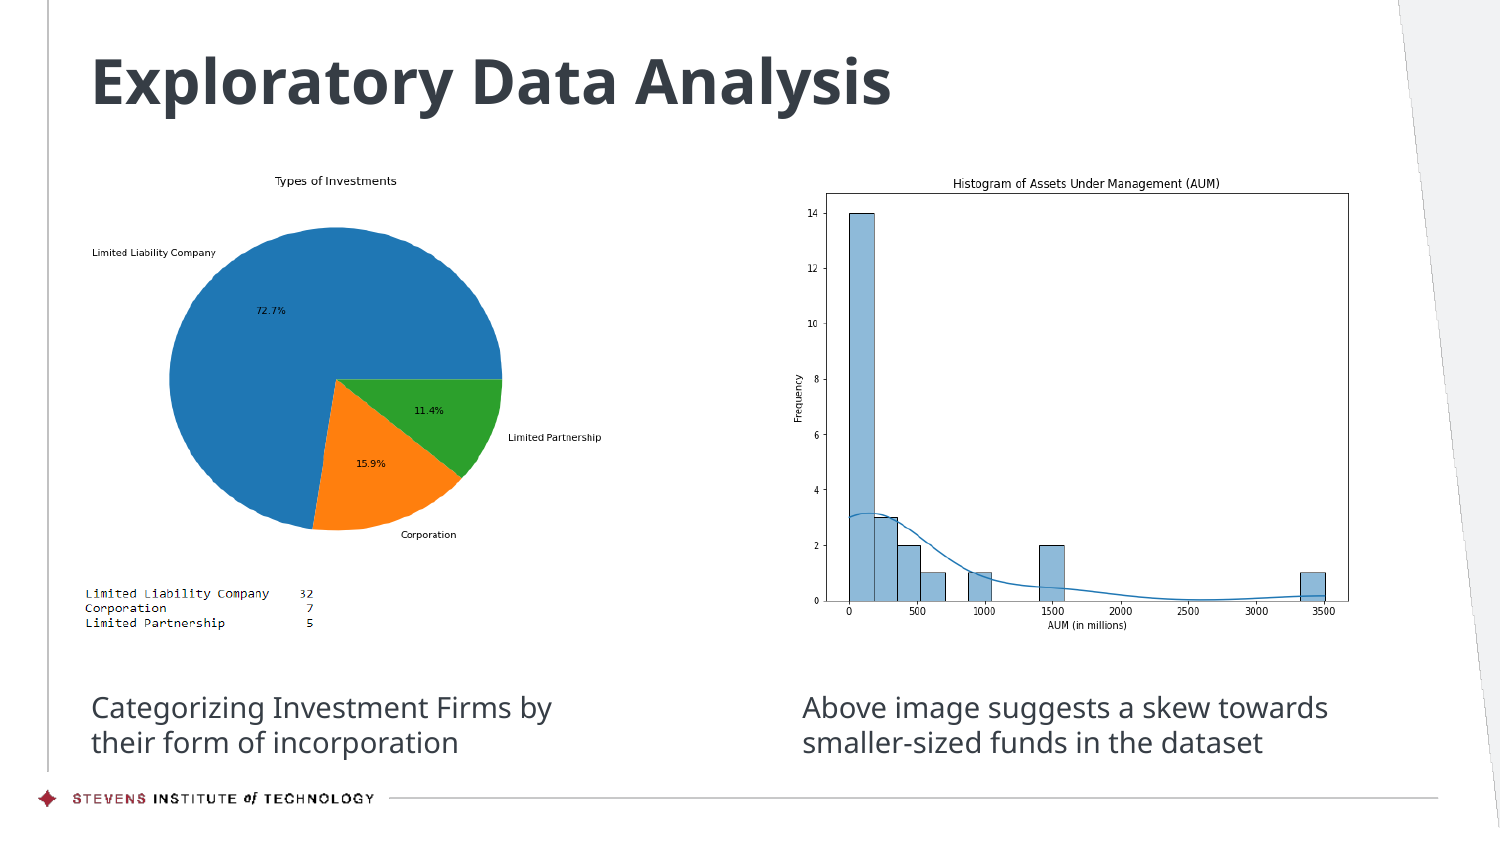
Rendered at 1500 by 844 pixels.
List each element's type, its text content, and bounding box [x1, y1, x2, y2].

text_box Above image suggests a skew towards smaller-sized funds in the dataset [787, 674, 1389, 760]
title Exploratory Data Analysis [79, 44, 1398, 136]
text_box Categorizing Investment Firms by their form of incorporation [76, 674, 619, 760]
picture [0, 0, 1500, 844]
